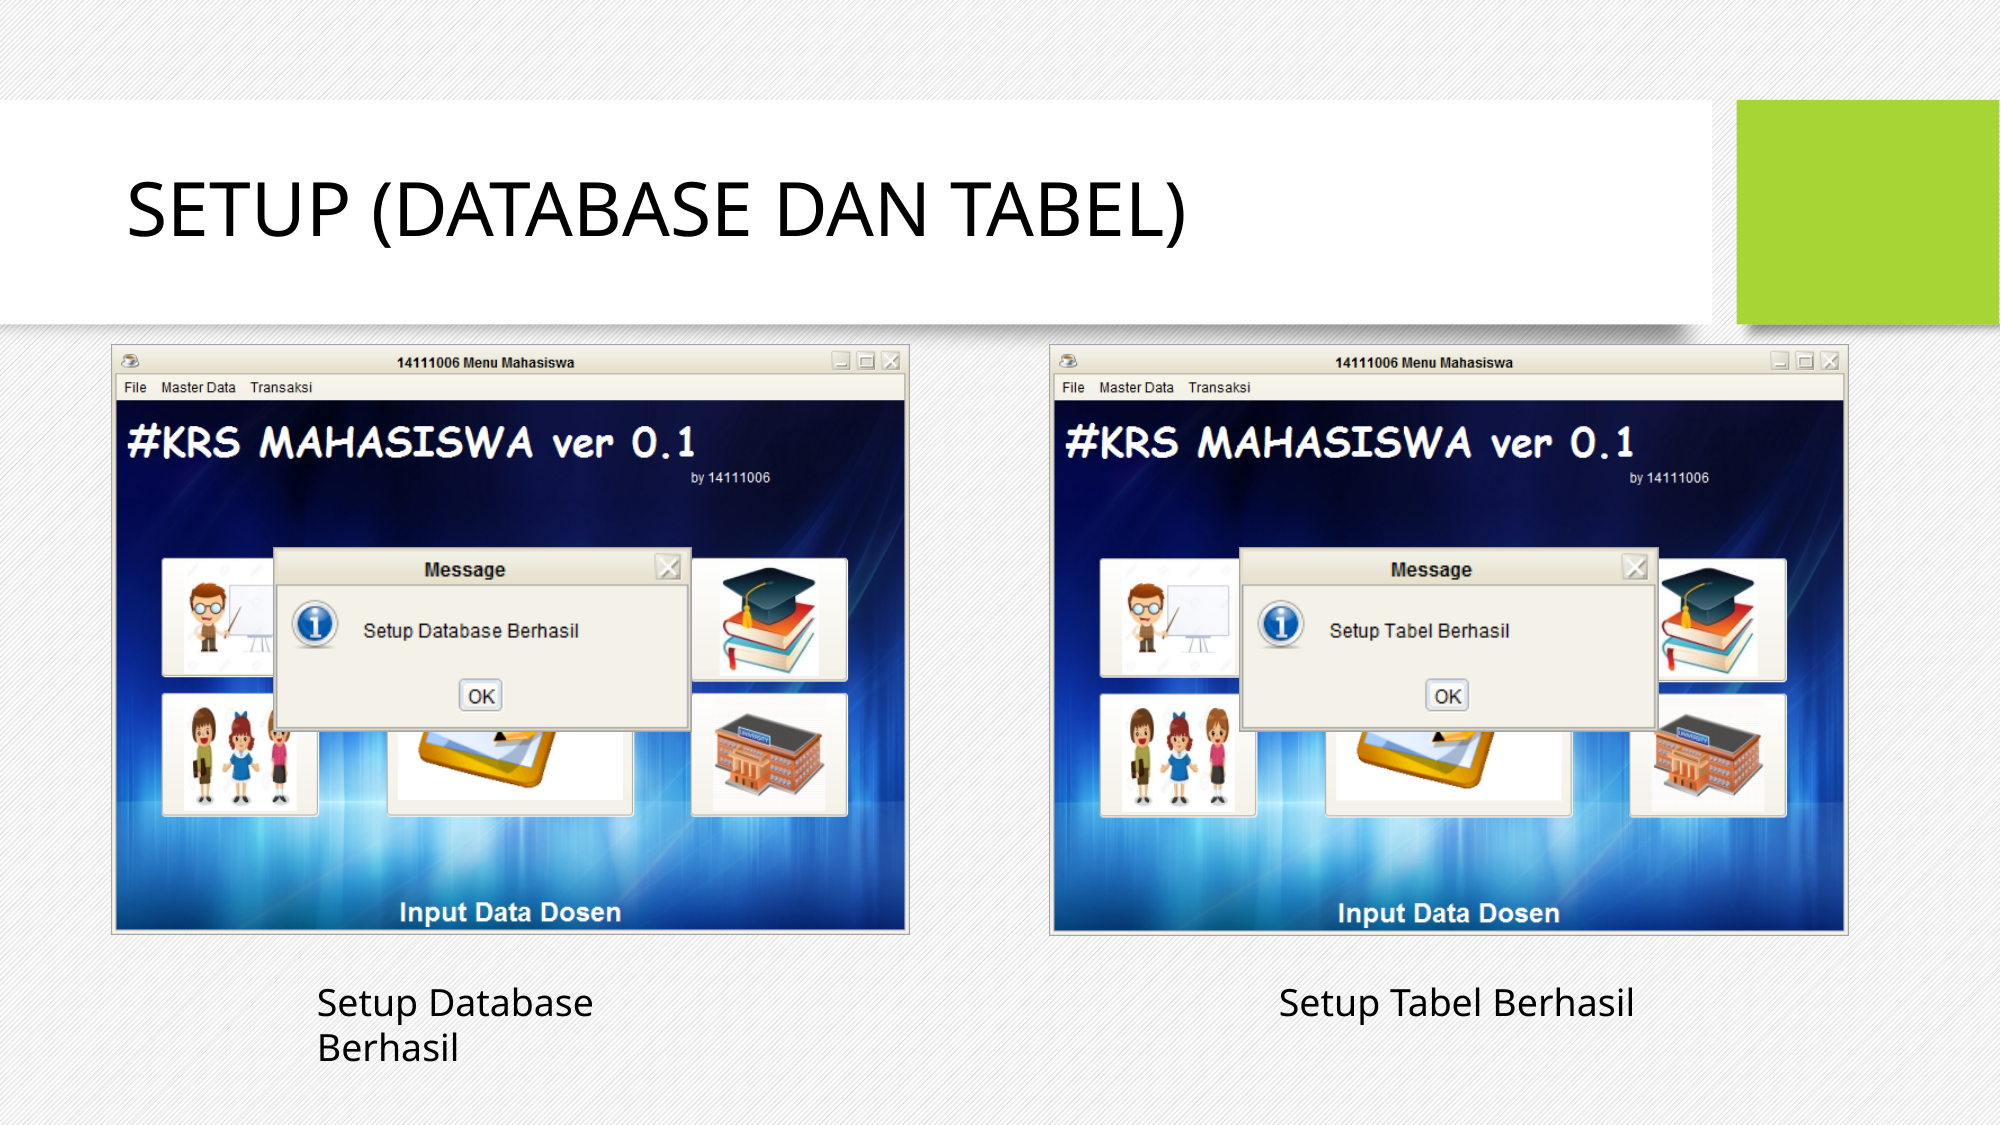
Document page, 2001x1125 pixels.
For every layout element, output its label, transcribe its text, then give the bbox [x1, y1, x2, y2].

text_box Setup Database Berhasil [302, 971, 761, 1077]
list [111, 343, 911, 935]
picture [272, 546, 693, 732]
title SETUP (DATABASE DAN TABEL) [111, 123, 1689, 301]
text_box Setup Tabel Berhasil [1264, 971, 1723, 1032]
picture [0, 325, 2000, 936]
